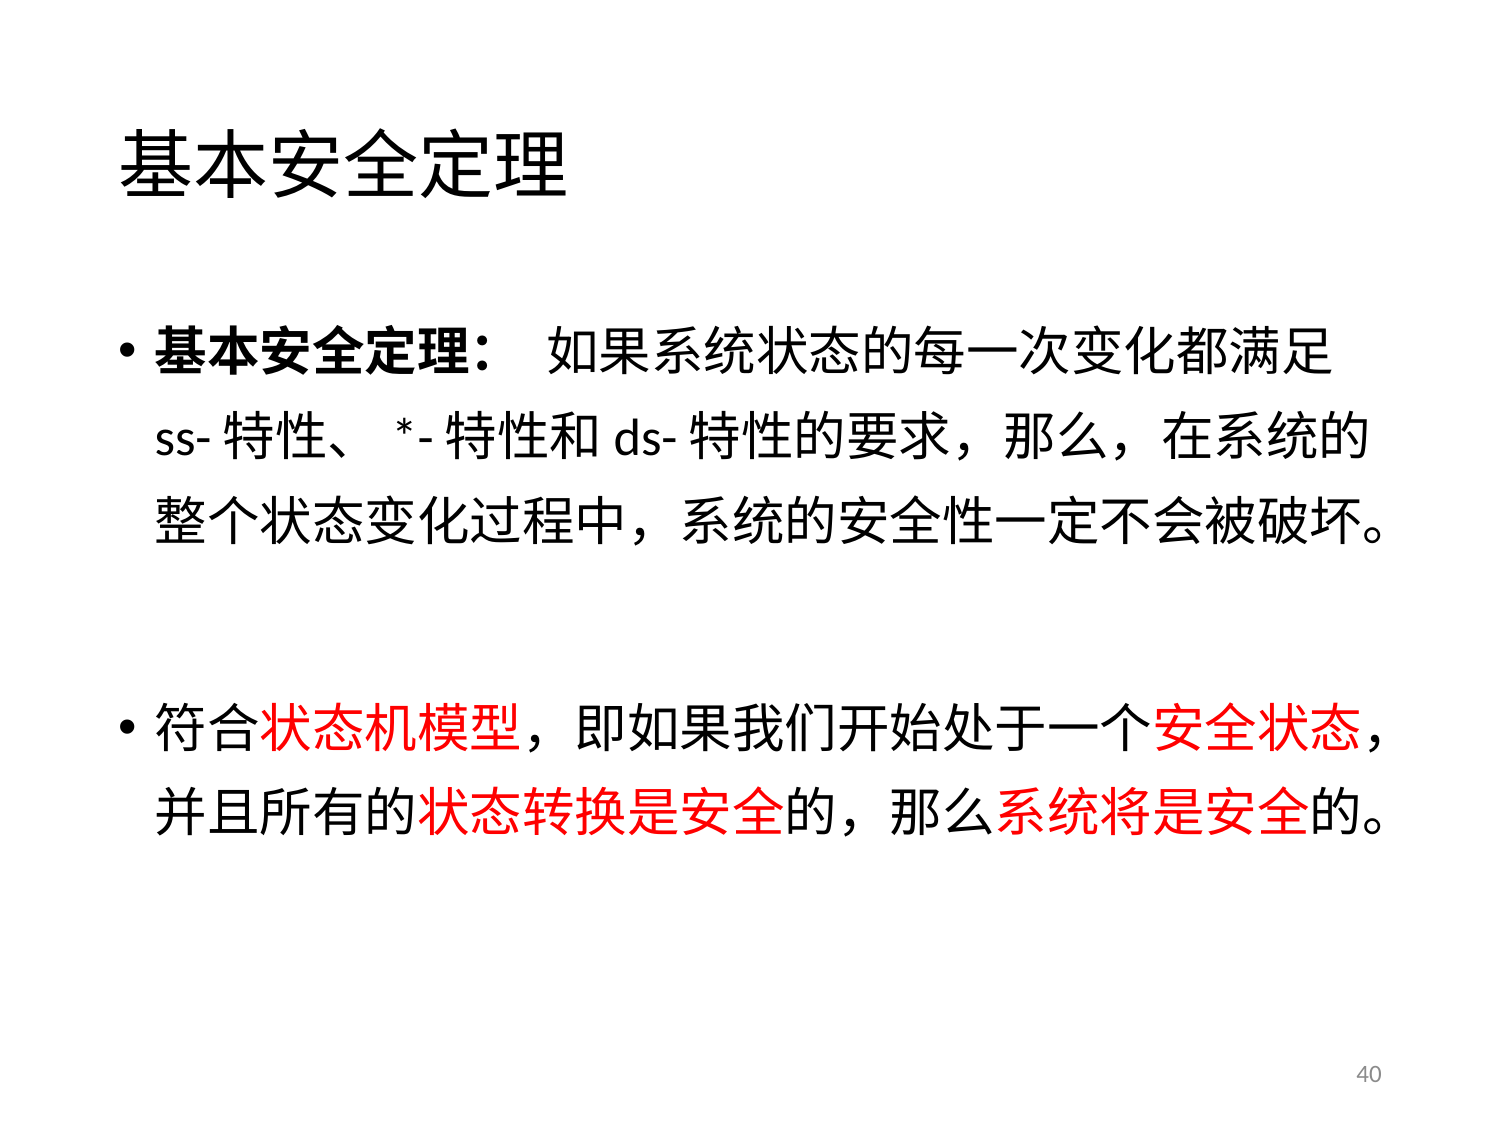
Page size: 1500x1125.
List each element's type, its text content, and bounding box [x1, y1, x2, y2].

list 基本安全定理： 如果系统状态的每一次变化都满足ss-特性、*-特性和ds-特性的要求，那么，在系统的整个状态变化过程中，系统的安全性一定不会被破坏。 符合状态机模型，即如果我们开始处于一个安全状态，并且所有的状态转换是安全的，那么系统将是安全的。 [103, 288, 1397, 1003]
slide_number 40 [1059, 1042, 1397, 1103]
title 基本安全定理 [103, 59, 1397, 278]
